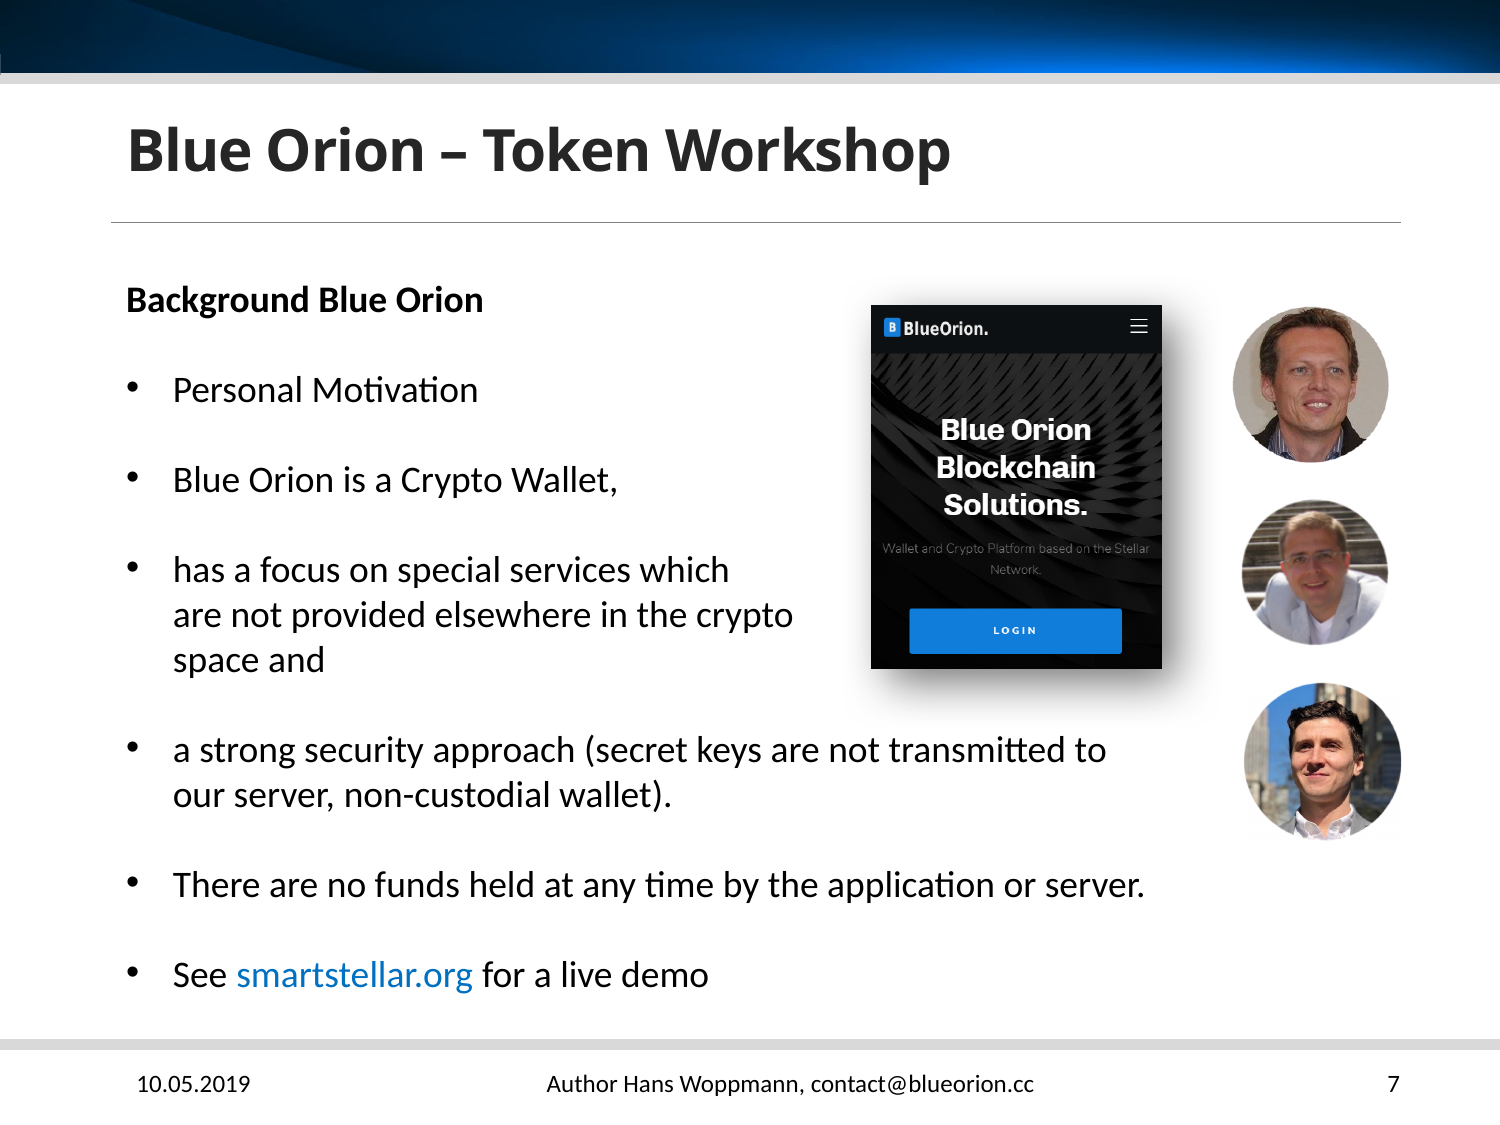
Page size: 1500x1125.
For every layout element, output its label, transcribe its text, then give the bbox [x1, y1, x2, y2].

picture [1240, 498, 1389, 647]
text_box Background Blue Orion Personal Motivation Blue Orion is a Crypto Wallet, has a focus on special services which are not provided elsewhere in the crypto space and a strong security approach (secret keys are not transmitted to our server, non-custodial wallet). There are no funds held at any time by the application or server. See smartstellar.org for a live demo [111, 267, 1162, 1092]
picture [1242, 681, 1402, 841]
title Blue Orion – Token Workshop [111, 110, 1402, 191]
picture [871, 305, 1163, 670]
picture [1231, 305, 1389, 463]
picture [0, 0, 1500, 73]
